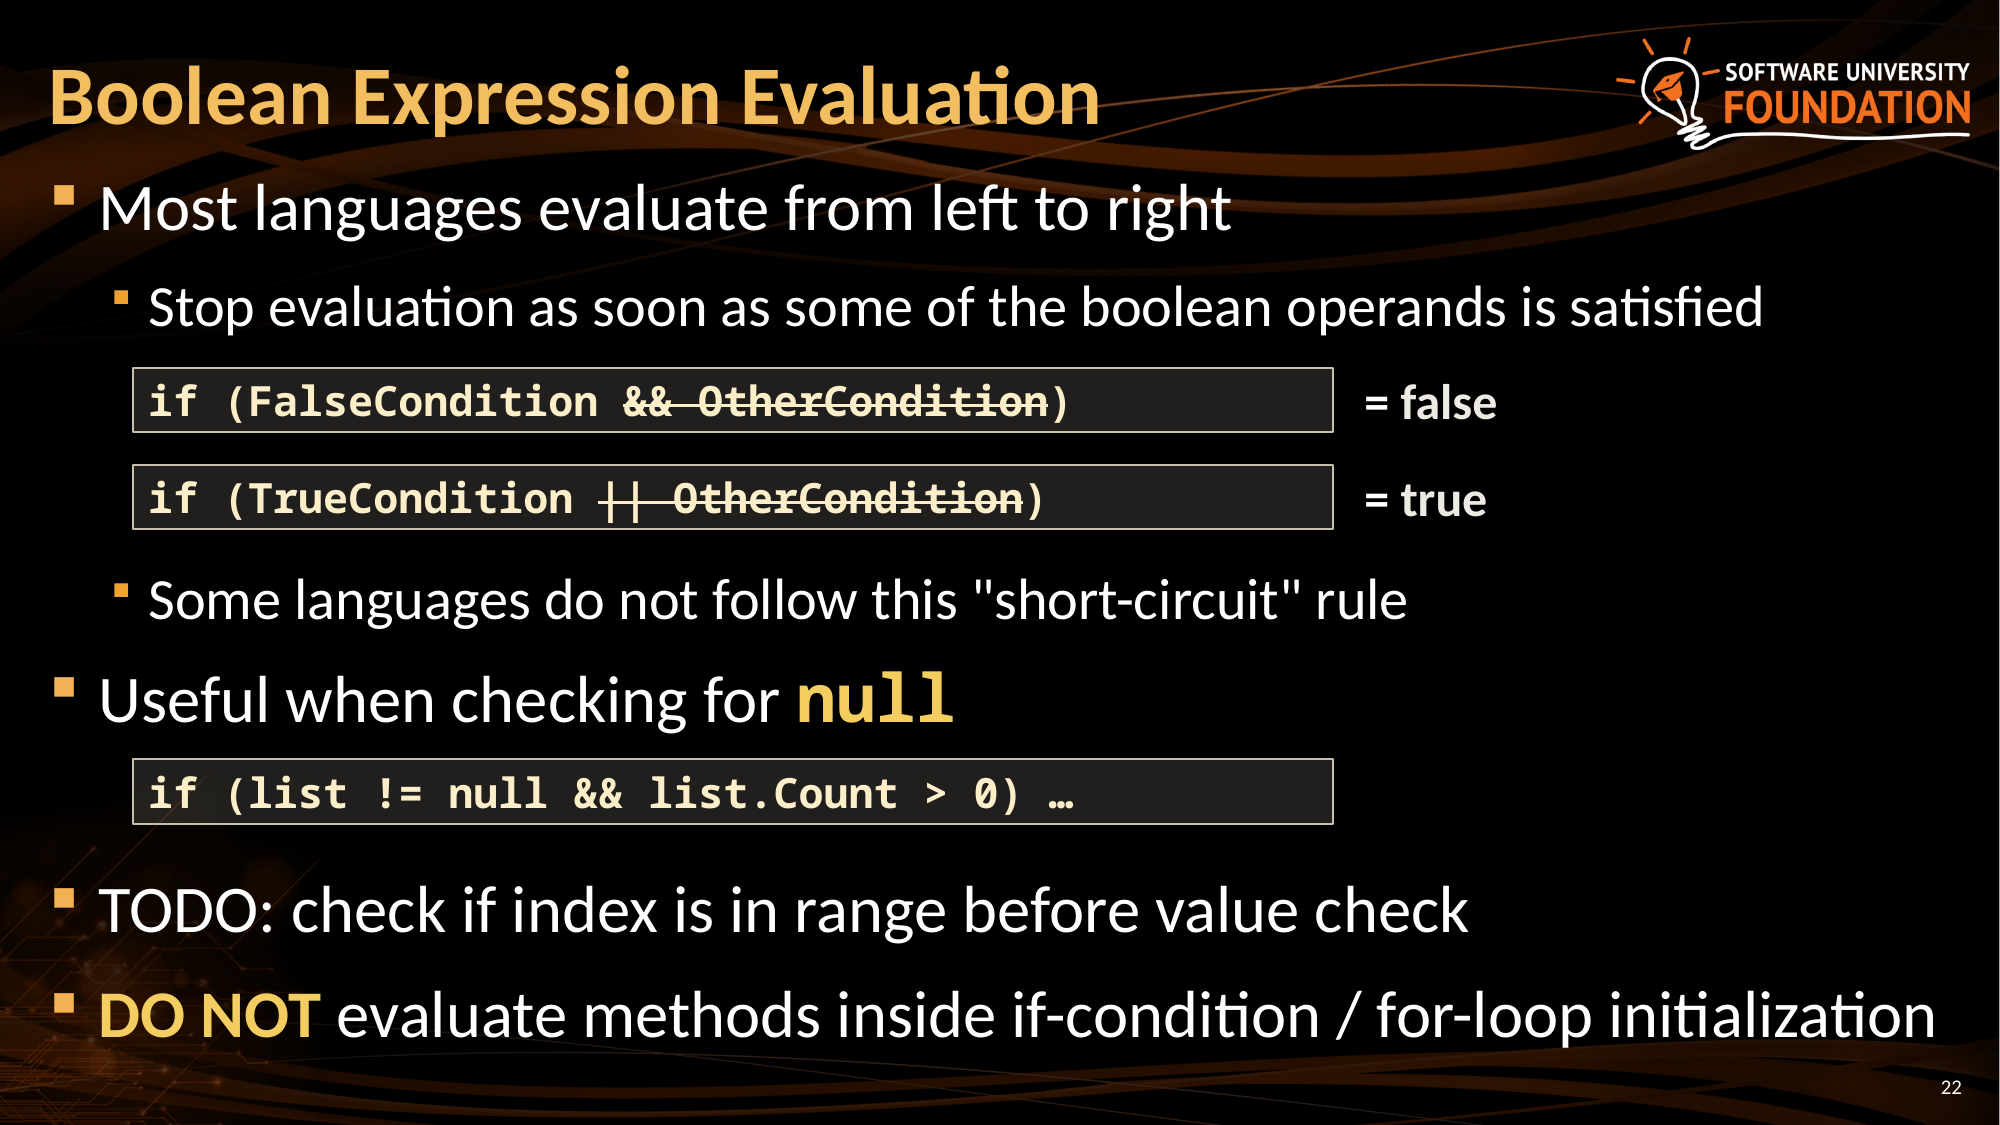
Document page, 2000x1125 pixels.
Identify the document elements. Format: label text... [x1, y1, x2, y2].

list Most languages evaluate from left to right Stop evaluation as soon as some of the boolean operands is satisfied Some languages do not follow this "short-circuit" rule Useful when checking for null TODO: check if index is in range before value check DO NOT evaluate methods inside if-condition / for-loop initialization [30, 157, 1968, 1075]
text_box if (FalseCondition && OtherCondition) [133, 367, 1333, 433]
picture [0, 0, 2000, 1125]
title Boolean Expression Evaluation [30, 6, 1602, 189]
text_box if (list != null && list.Count > 0) … [133, 759, 1333, 825]
text_box = true [1349, 458, 1600, 534]
text_box if (TrueCondition || OtherCondition) [133, 464, 1333, 530]
slide_number 22 [1897, 1075, 1968, 1103]
text_box = false [1349, 362, 1583, 438]
